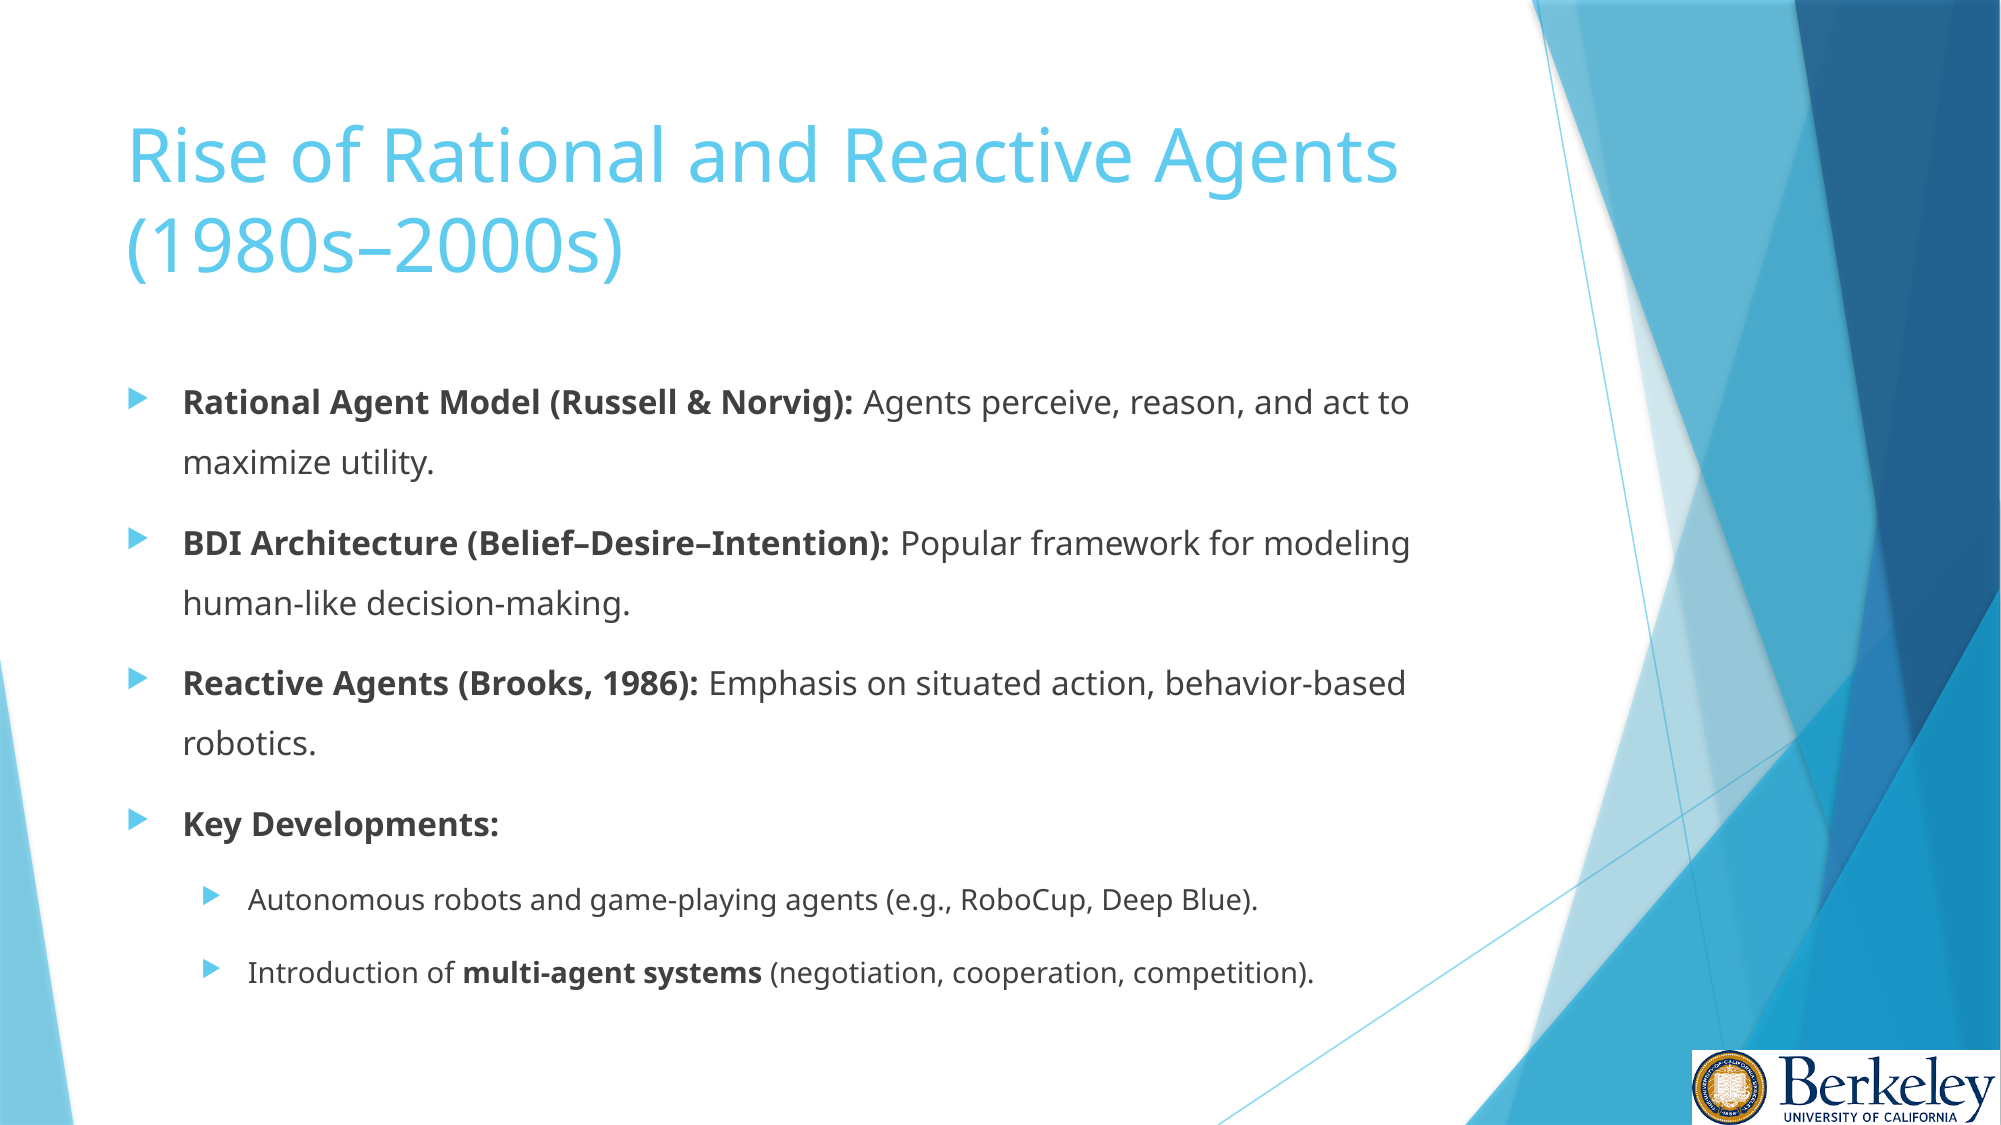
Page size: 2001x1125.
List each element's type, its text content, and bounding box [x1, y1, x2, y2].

title Rise of Rational and Reactive Agents (1980s–2000s) [111, 99, 1522, 317]
picture [1692, 1050, 2000, 1125]
list Rational Agent Model (Russell & Norvig): Agents perceive, reason, and act to maximize utility. BDI Architecture (Belief–Desire–Intention): Popular framework for modeling human-like decision-making. Reactive Agents (Brooks, 1986): Emphasis on situated action, behavior-based robotics. Key Developments: Autonomous robots and game-playing agents (e.g., RoboCup, Deep Blue). Introduction of multi-agent systems (negotiation, cooperation, competition). [111, 354, 1554, 1064]
